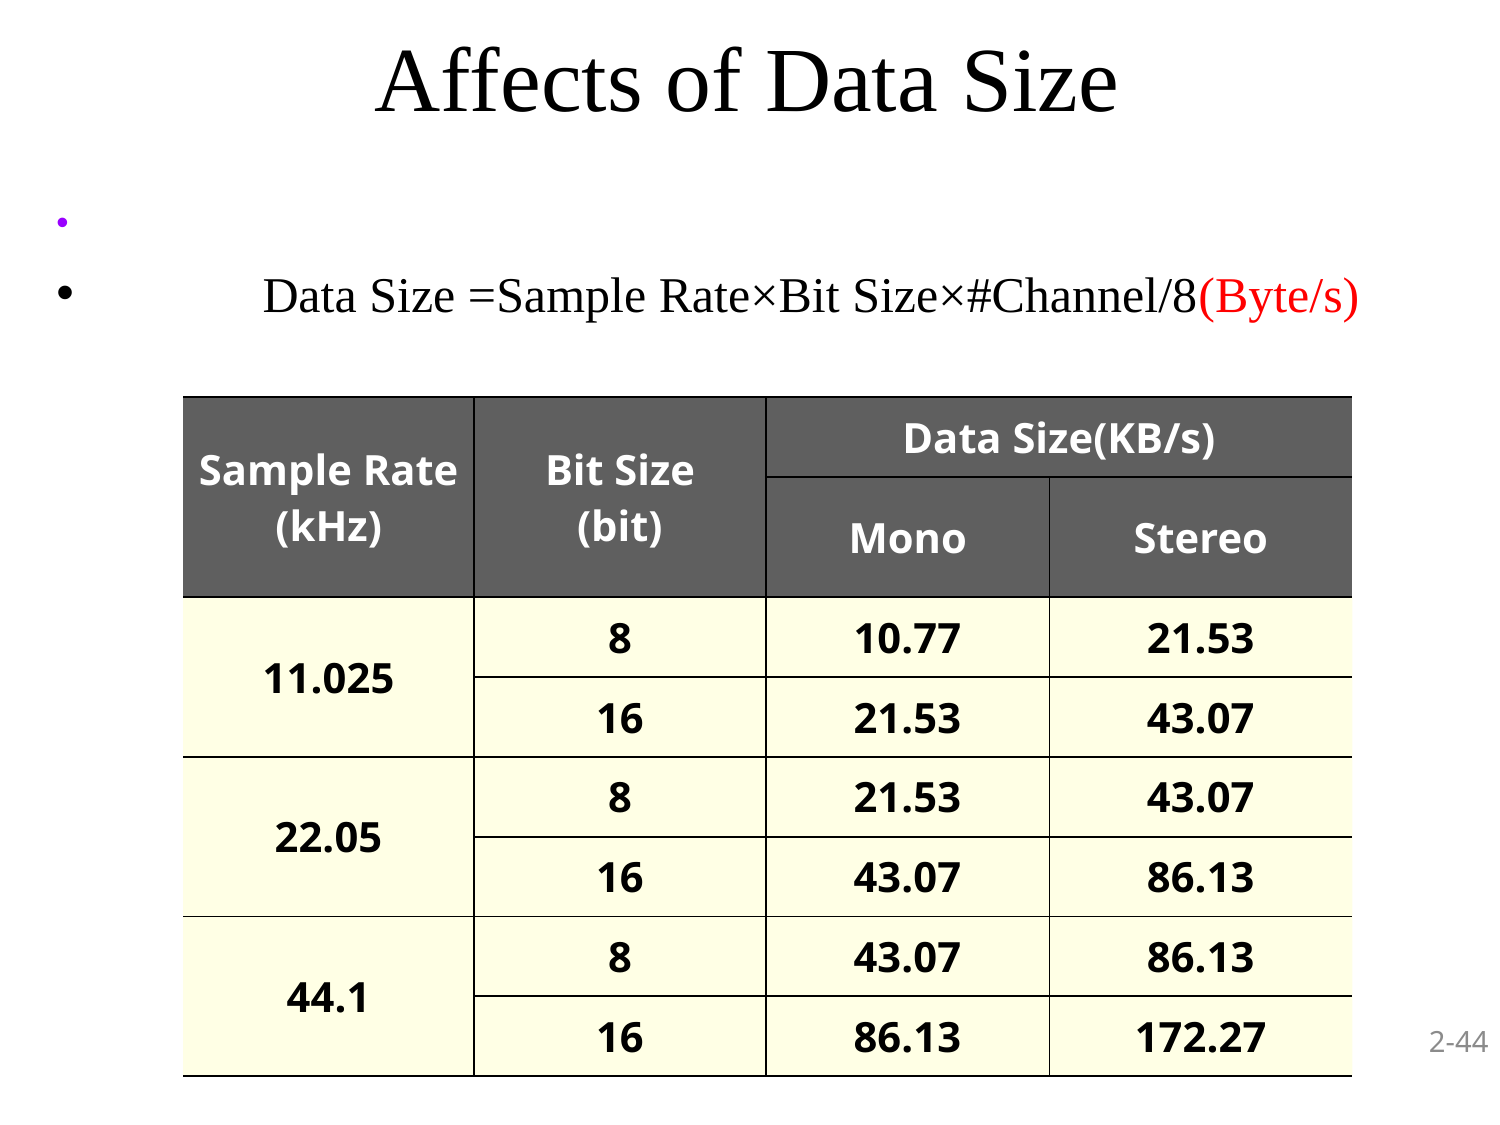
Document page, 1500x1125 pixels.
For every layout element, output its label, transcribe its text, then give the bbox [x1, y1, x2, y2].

table_cell 21.53 [1050, 598, 1352, 676]
table_cell 43.07 [1050, 758, 1352, 836]
table_header Data Size(KB/s) [767, 398, 1352, 476]
table_cell 172.27 [1050, 997, 1352, 1075]
table_header Bit Size (bit) [475, 398, 765, 596]
table_cell 86.13 [1050, 917, 1352, 995]
table_header Sample Rate (kHz) [183, 398, 473, 596]
table_cell 21.53 [767, 758, 1049, 836]
table_cell 16 [475, 678, 765, 756]
list Data Size =Sample Rate×Bit Size×#Channel/8(Byte/s) [41, 184, 1434, 460]
table_cell 43.07 [767, 838, 1049, 916]
table_cell 21.53 [767, 678, 1049, 756]
table_cell 44.1 [183, 917, 473, 1075]
table_cell 86.13 [767, 997, 1049, 1075]
table_cell Mono [767, 478, 1049, 596]
table_cell 8 [475, 598, 765, 676]
table_cell 16 [475, 838, 765, 916]
table_cell 22.05 [183, 758, 473, 916]
table_cell 16 [475, 997, 765, 1075]
table_cell 43.07 [767, 917, 1049, 995]
table_cell 86.13 [1050, 838, 1352, 916]
table_cell 8 [475, 917, 765, 995]
table_cell 8 [475, 758, 765, 836]
table_cell 11.025 [183, 598, 473, 756]
title Affects of Data Size [225, 12, 1270, 138]
table_cell Stereo [1050, 478, 1352, 596]
slide_number 2-44 [1352, 1012, 1500, 1075]
table_cell 43.07 [1050, 678, 1352, 756]
table_cell 10.77 [767, 598, 1049, 676]
